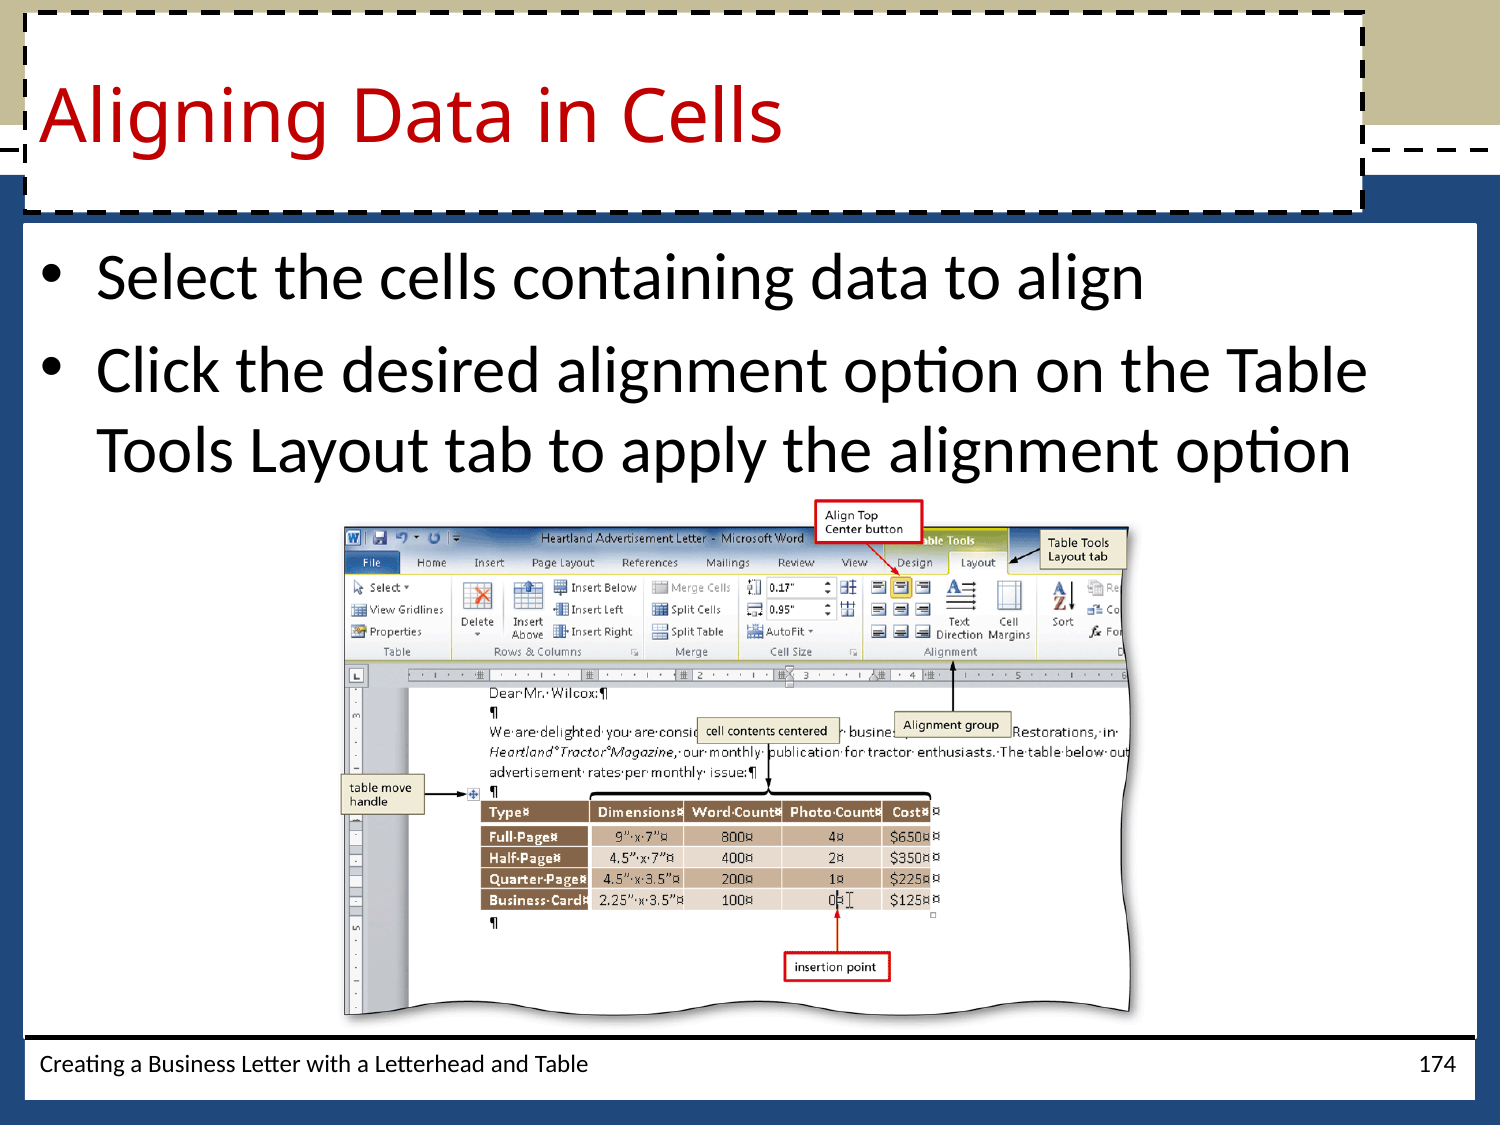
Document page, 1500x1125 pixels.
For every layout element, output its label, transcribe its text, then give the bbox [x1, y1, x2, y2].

list Select the cells containing data to align Click the desired alignment option on the Table Tools Layout tab to apply the alignment option [24, 224, 1476, 1024]
footer Creating a Business Letter with a Letterhead and Table [24, 1040, 1400, 1100]
title Aligning Data in Cells [23, 10, 1365, 215]
picture [337, 499, 1145, 1030]
slide_number 174 [1400, 1040, 1475, 1100]
